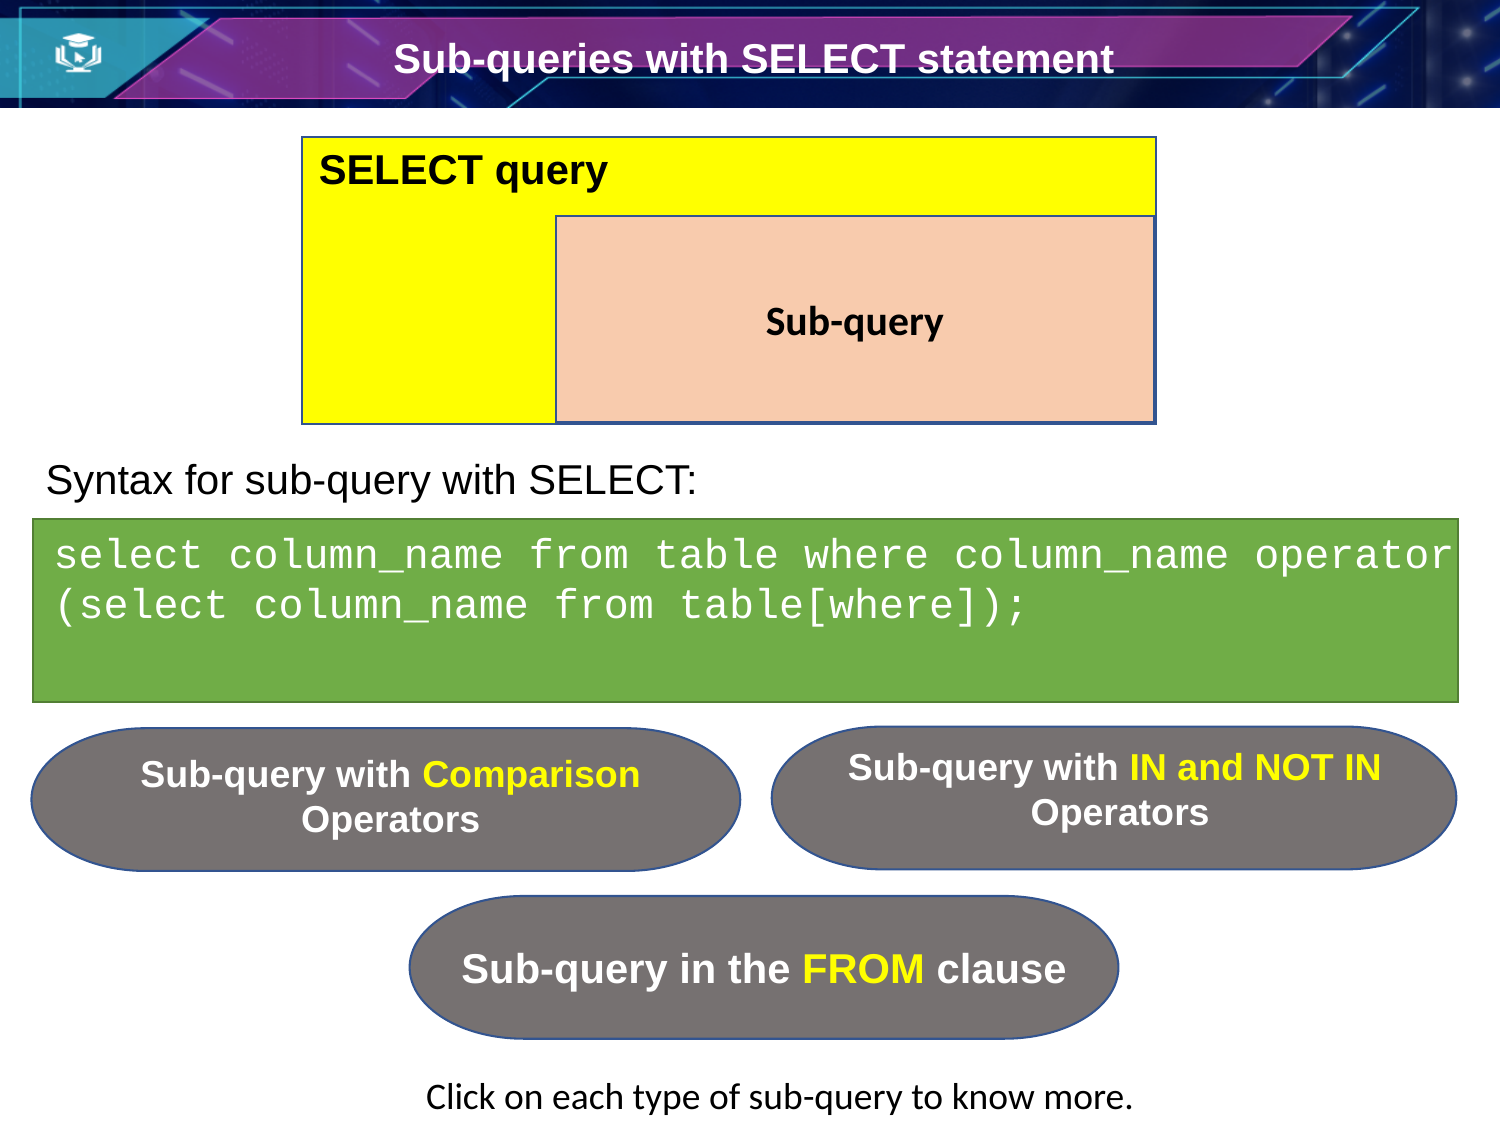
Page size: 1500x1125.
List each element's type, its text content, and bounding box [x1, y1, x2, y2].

picture [0, 0, 1500, 108]
text_box Sub-query with Comparison Operators [89, 742, 692, 893]
text_box [32, 518, 1459, 703]
text_box [301, 136, 1157, 425]
text_box Sub-query in the FROM clause [408, 894, 1120, 1040]
text_box [30, 727, 701, 863]
text_box Syntax for sub-query with SELECT: [30, 445, 1023, 511]
text_box SELECT query [304, 135, 730, 201]
text_box select column_name from table where column_name operator (select column_name from table[where]); [38, 519, 1500, 634]
text_box Click on each type of sub-query to know more. [411, 1064, 1191, 1125]
text_box Sub-query with IN and NOT IN Operators [701, 735, 1500, 886]
text_box [827, 725, 1402, 735]
text_box Sub-query [555, 215, 1155, 423]
